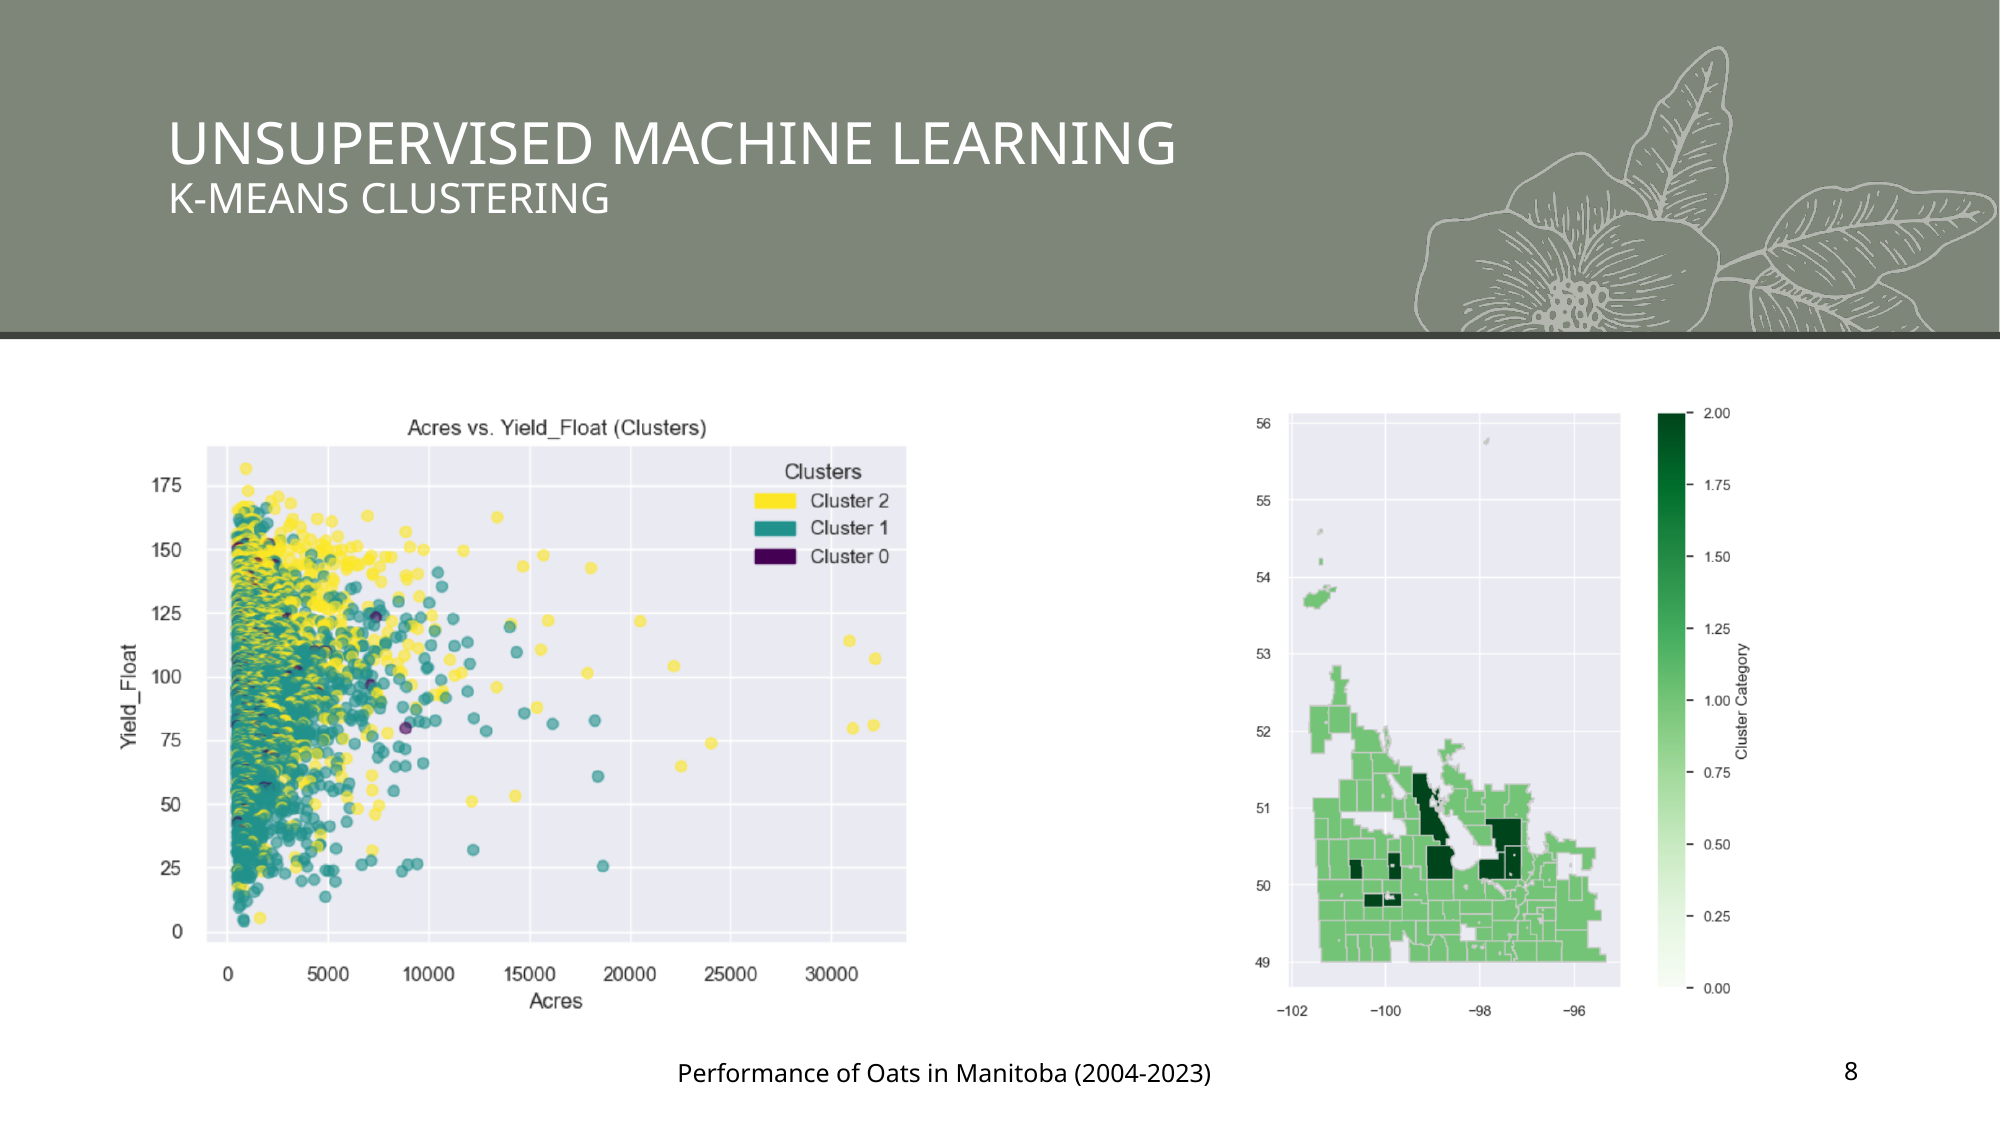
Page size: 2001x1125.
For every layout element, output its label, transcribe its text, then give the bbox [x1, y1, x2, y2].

title UNSUPERVISED MACHINE LEARNING K-MEANS CLUSTERING [153, 37, 1716, 300]
picture [1389, 21, 2001, 336]
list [104, 407, 1000, 1022]
footer Performance of Oats in Manitoba (2004-2023) [662, 1042, 1338, 1103]
picture [1228, 400, 1781, 1028]
slide_number 8 [1744, 1042, 1874, 1103]
